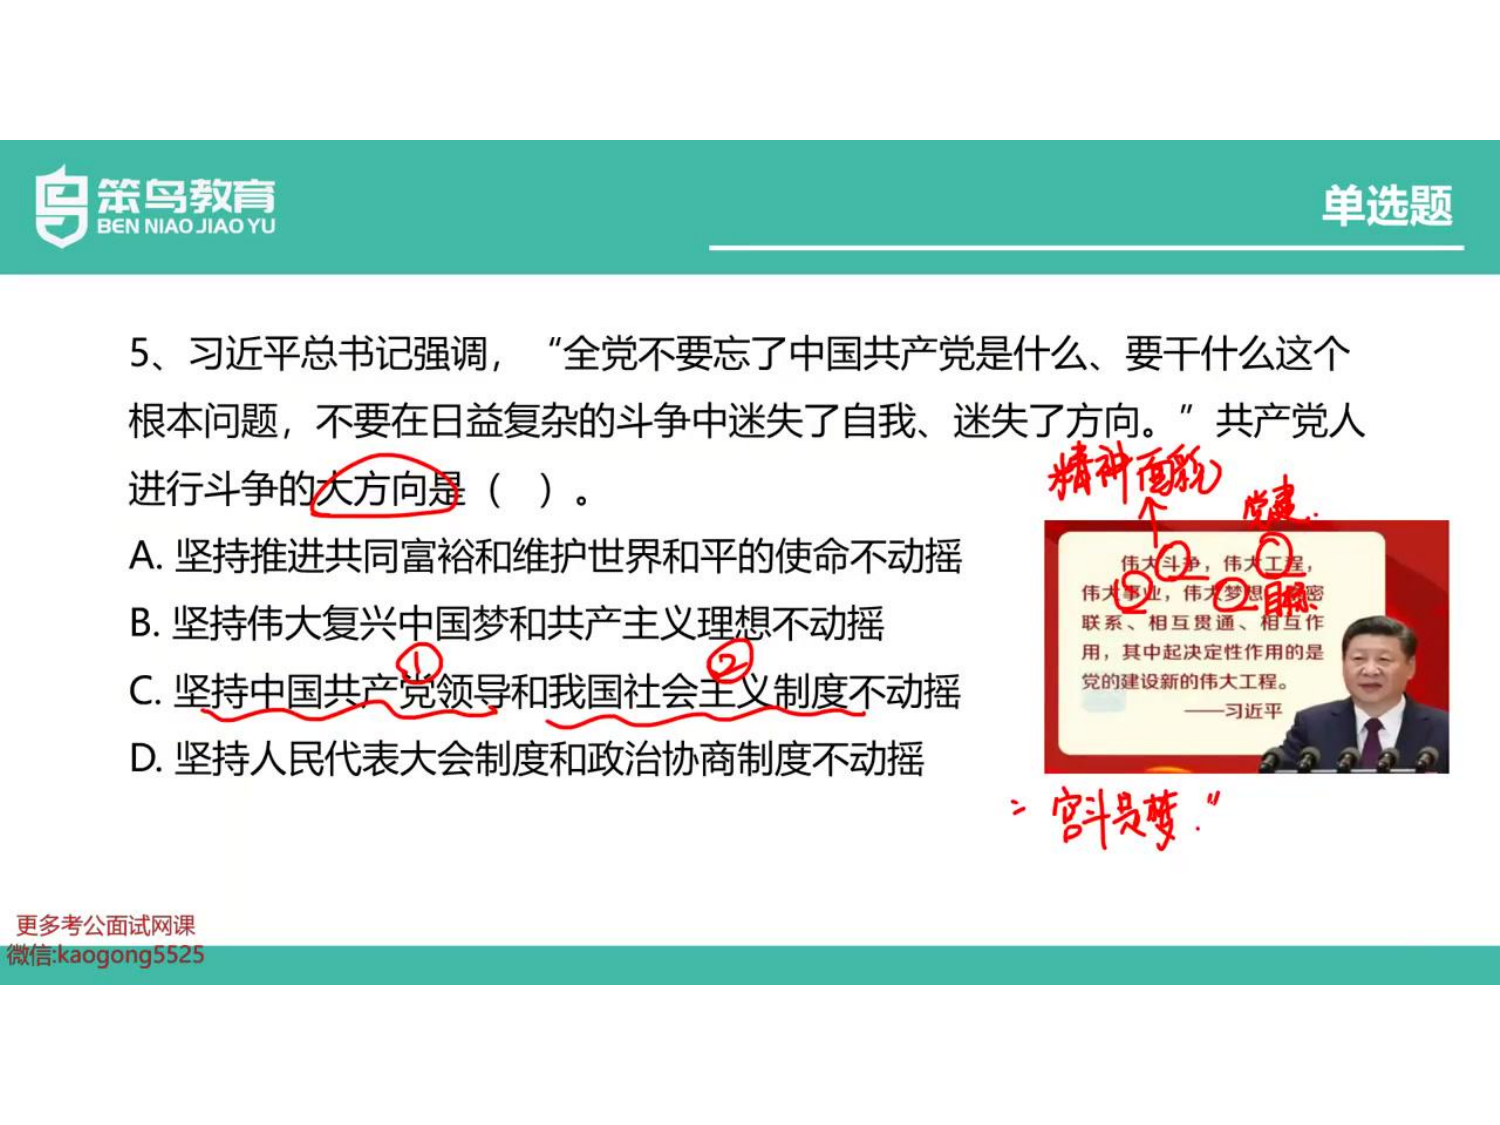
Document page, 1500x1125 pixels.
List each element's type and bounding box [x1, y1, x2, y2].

picture [0, 140, 1500, 985]
